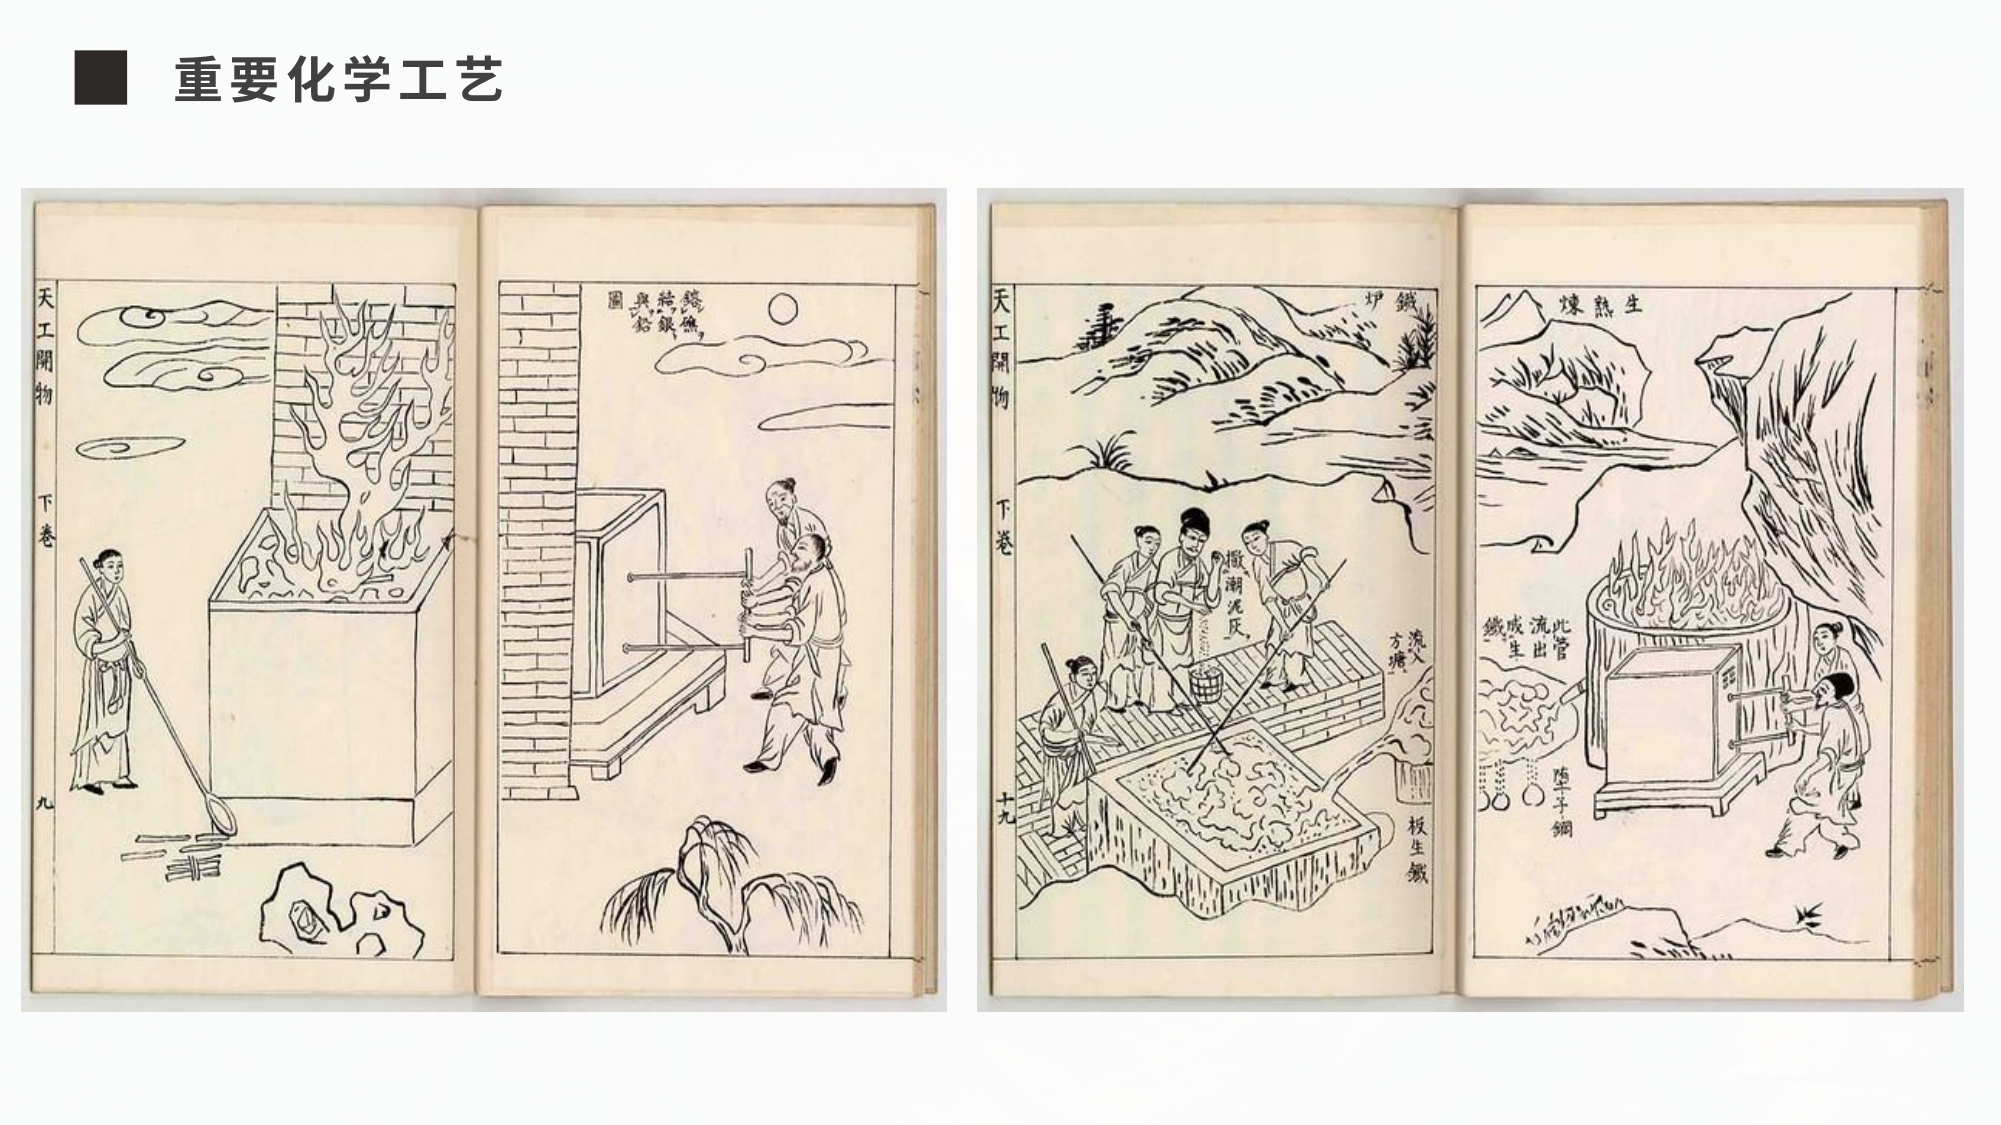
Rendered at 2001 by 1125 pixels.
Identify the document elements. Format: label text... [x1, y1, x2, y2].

text_box [74, 49, 128, 106]
picture [976, 188, 1964, 1012]
text_box 重要化学工艺 [163, 43, 1947, 114]
picture [20, 188, 947, 1012]
